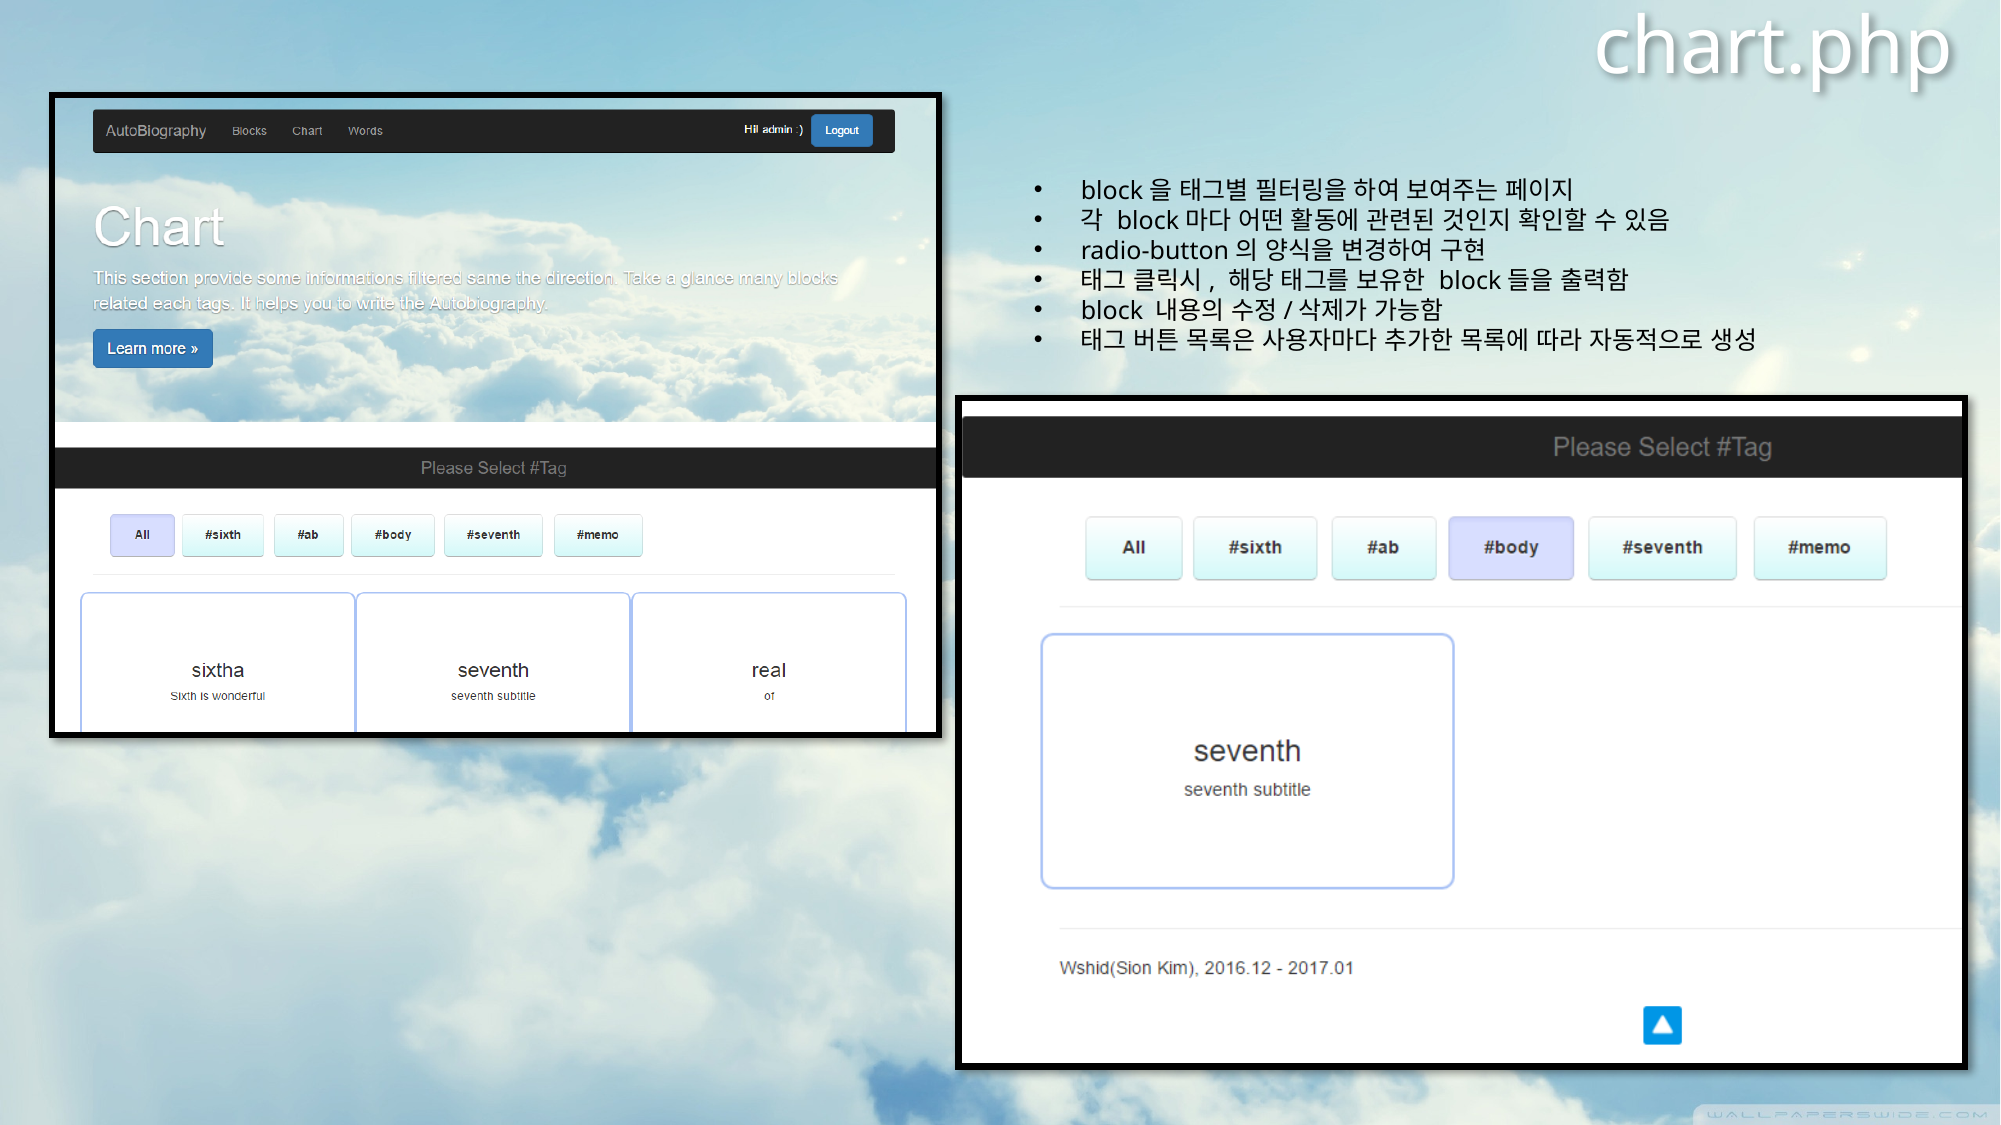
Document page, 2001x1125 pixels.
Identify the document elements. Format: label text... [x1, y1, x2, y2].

text_box chart.php [1578, 0, 2000, 99]
text_box block을 태그별 필터링을 하여 보여주는 페이지 각 block마다 어떤 활동에 관련된 것인지 확인할 수 있음 radio-button의 양식을 변경하여 구현 태그 클릭시, 해당 태그를 보유한 block들을 출력함 block 내용의 수정/삭제가 가능함 태그 버튼 목록은 사용자마다 추가한 목록에 따라 자동적으로 생성 [1019, 167, 1773, 362]
picture [0, 0, 2001, 1125]
